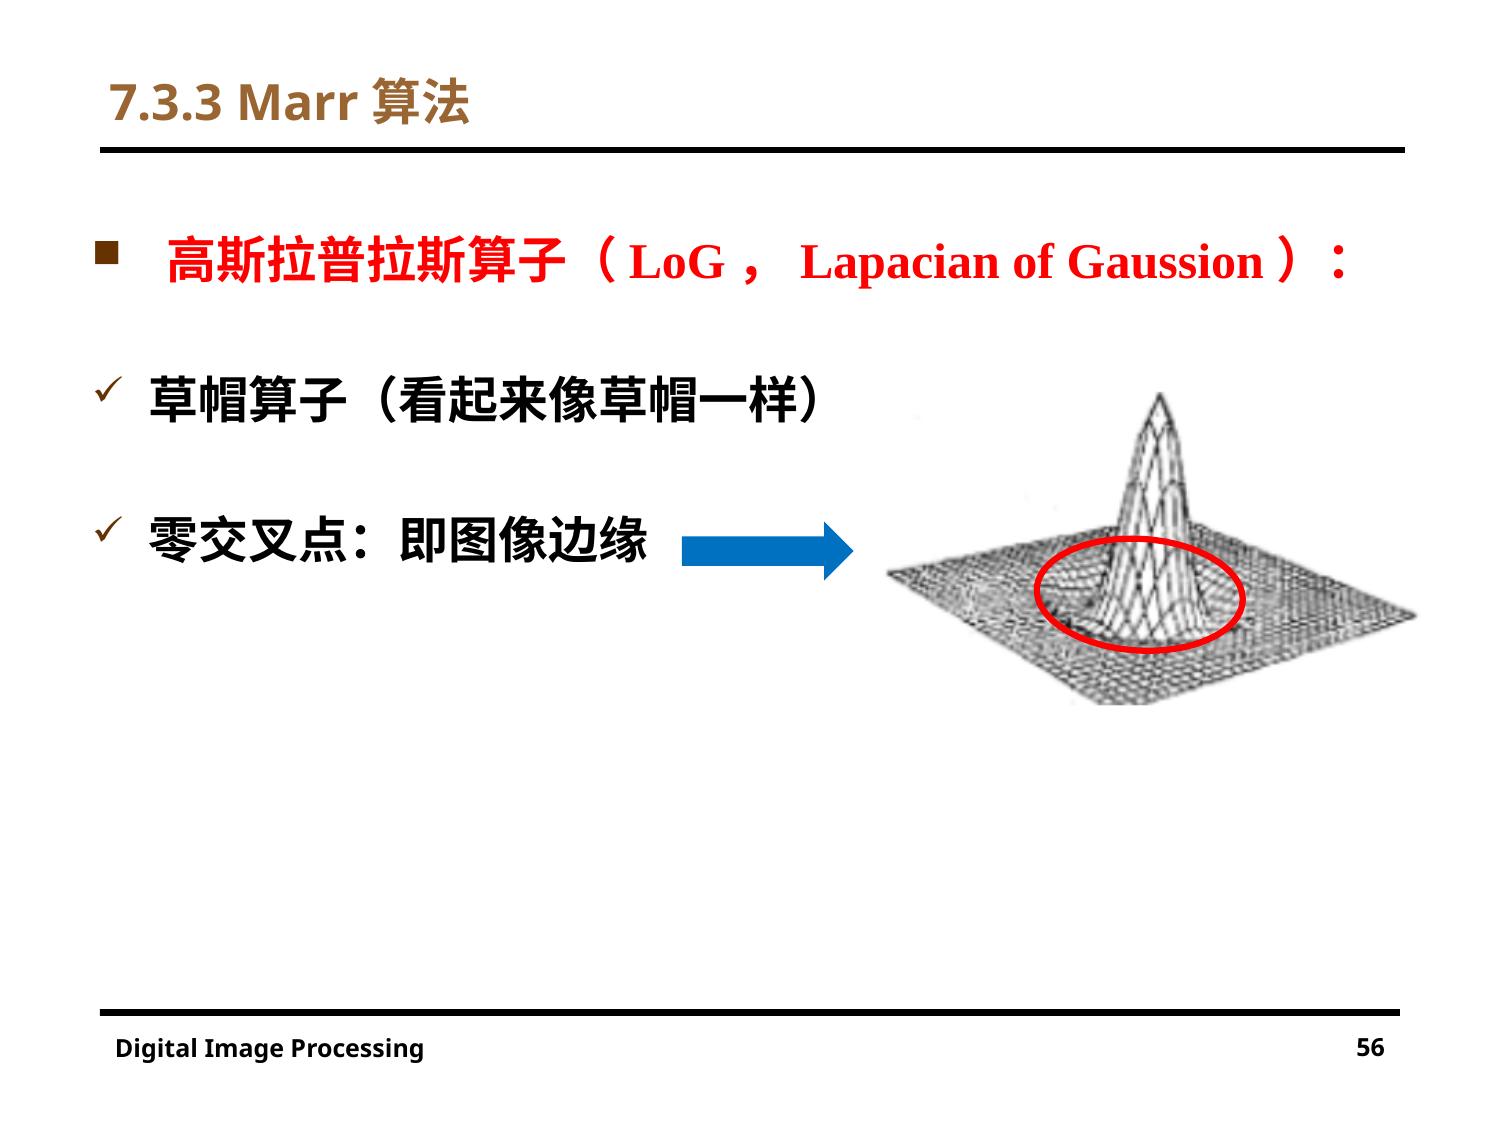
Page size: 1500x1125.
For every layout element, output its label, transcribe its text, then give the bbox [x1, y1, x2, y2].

picture [844, 361, 1436, 707]
text_box [681, 521, 844, 581]
slide_number 56 [1074, 1024, 1400, 1103]
text_box 高斯拉普拉斯算子（LoG，Lapacian of Gaussion）： 草帽算子（看起来像草帽一样） 零交叉点：即图像边缘 [77, 150, 1459, 856]
slide_number Digital Image Processing [99, 1025, 650, 1104]
title 7.3.3 Marr算法 [93, 49, 1407, 138]
